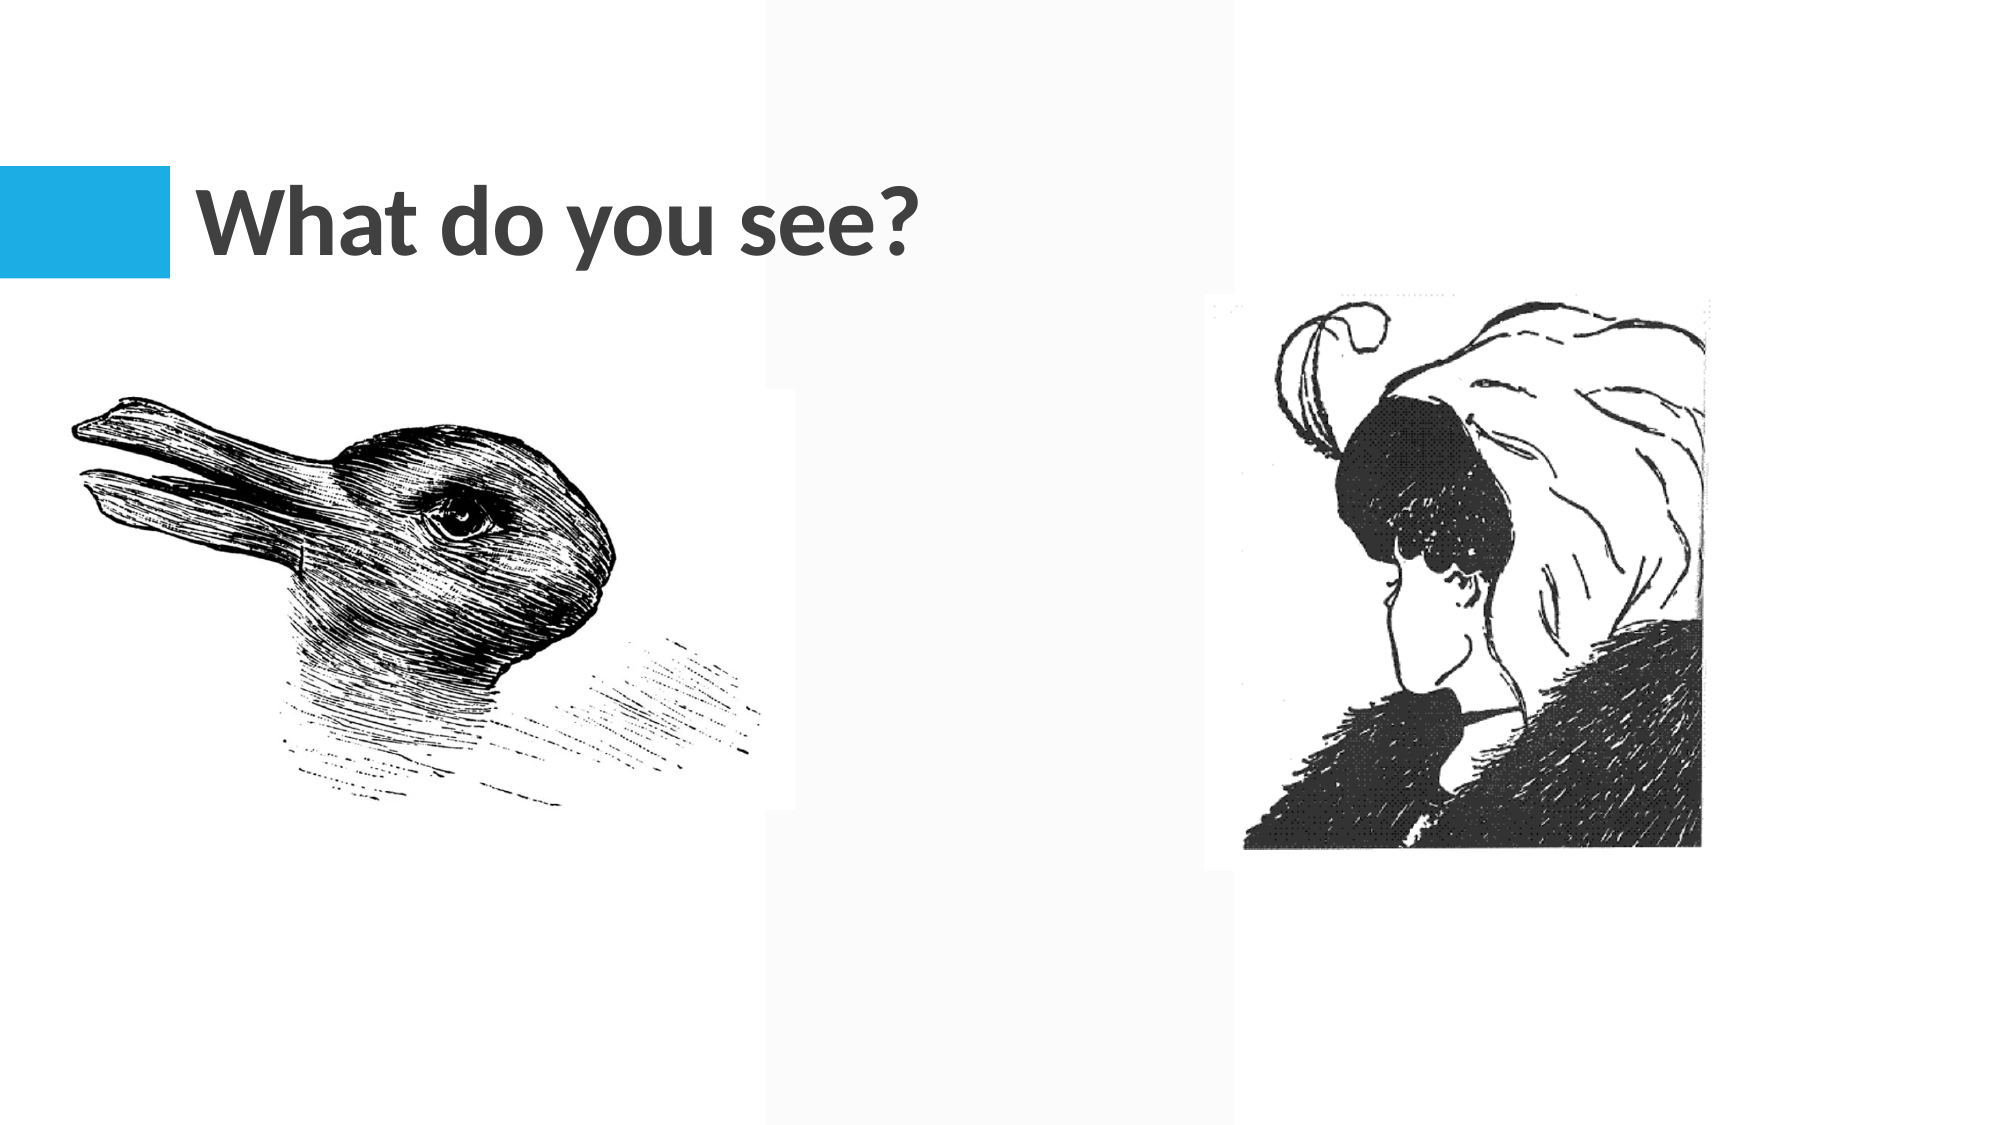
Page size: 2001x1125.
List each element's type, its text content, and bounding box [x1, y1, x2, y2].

title What do you see? [180, 47, 1830, 285]
picture [1204, 293, 1740, 872]
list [68, 388, 796, 811]
